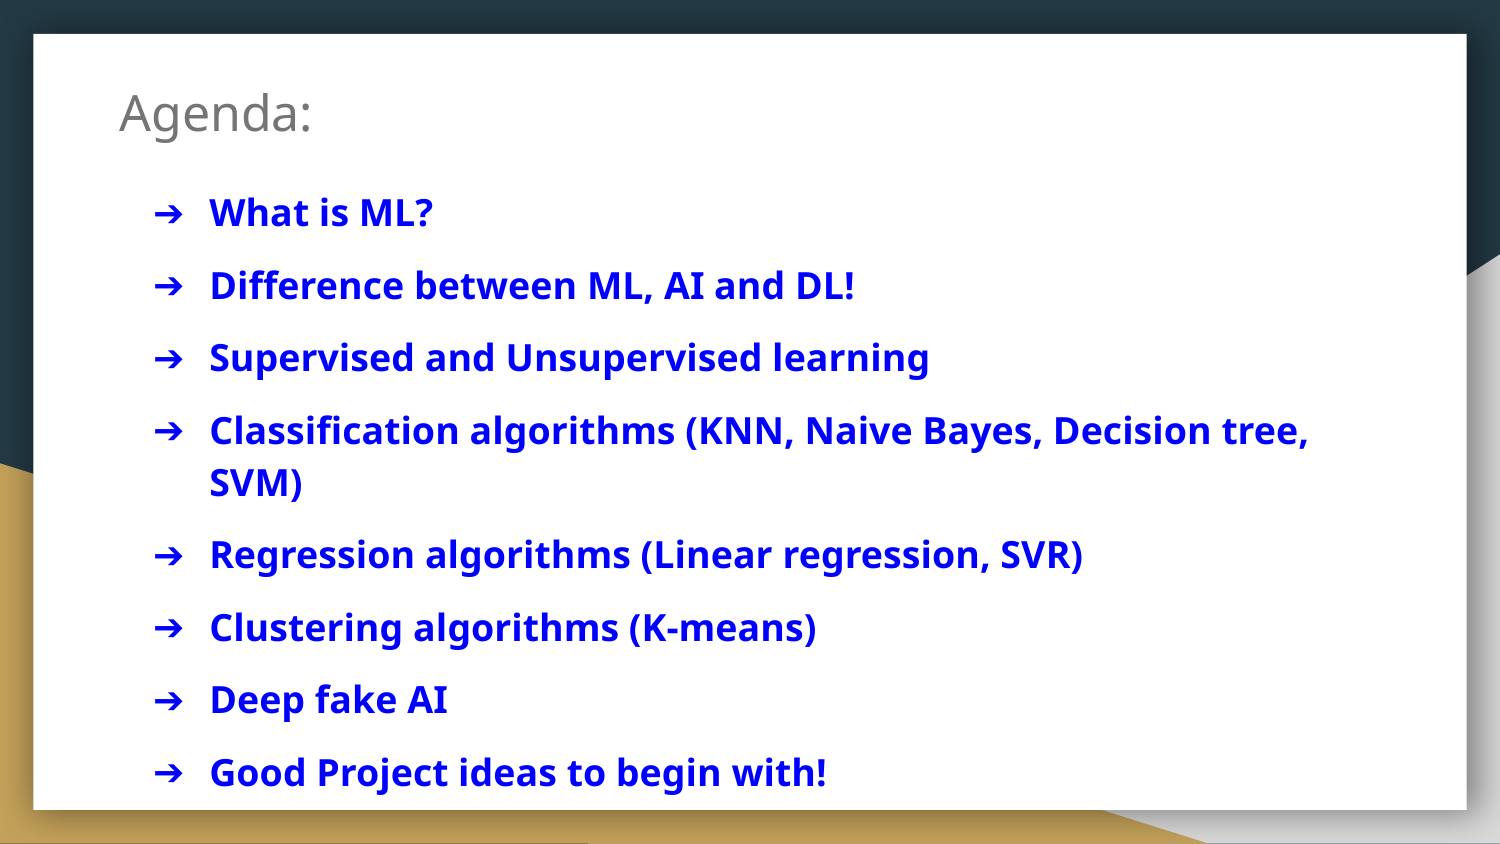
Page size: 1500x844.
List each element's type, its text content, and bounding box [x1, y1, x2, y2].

list What is ML? Difference between ML, AI and DL! Supervised and Unsupervised learning Classification algorithms (KNN, Naive Bayes, Decision tree, SVM) Regression algorithms (Linear regression, SVR) Clustering algorithms (K-means) Deep fake AI Good Project ideas to begin with! [119, 167, 1355, 810]
title Agenda: [104, 66, 1366, 149]
